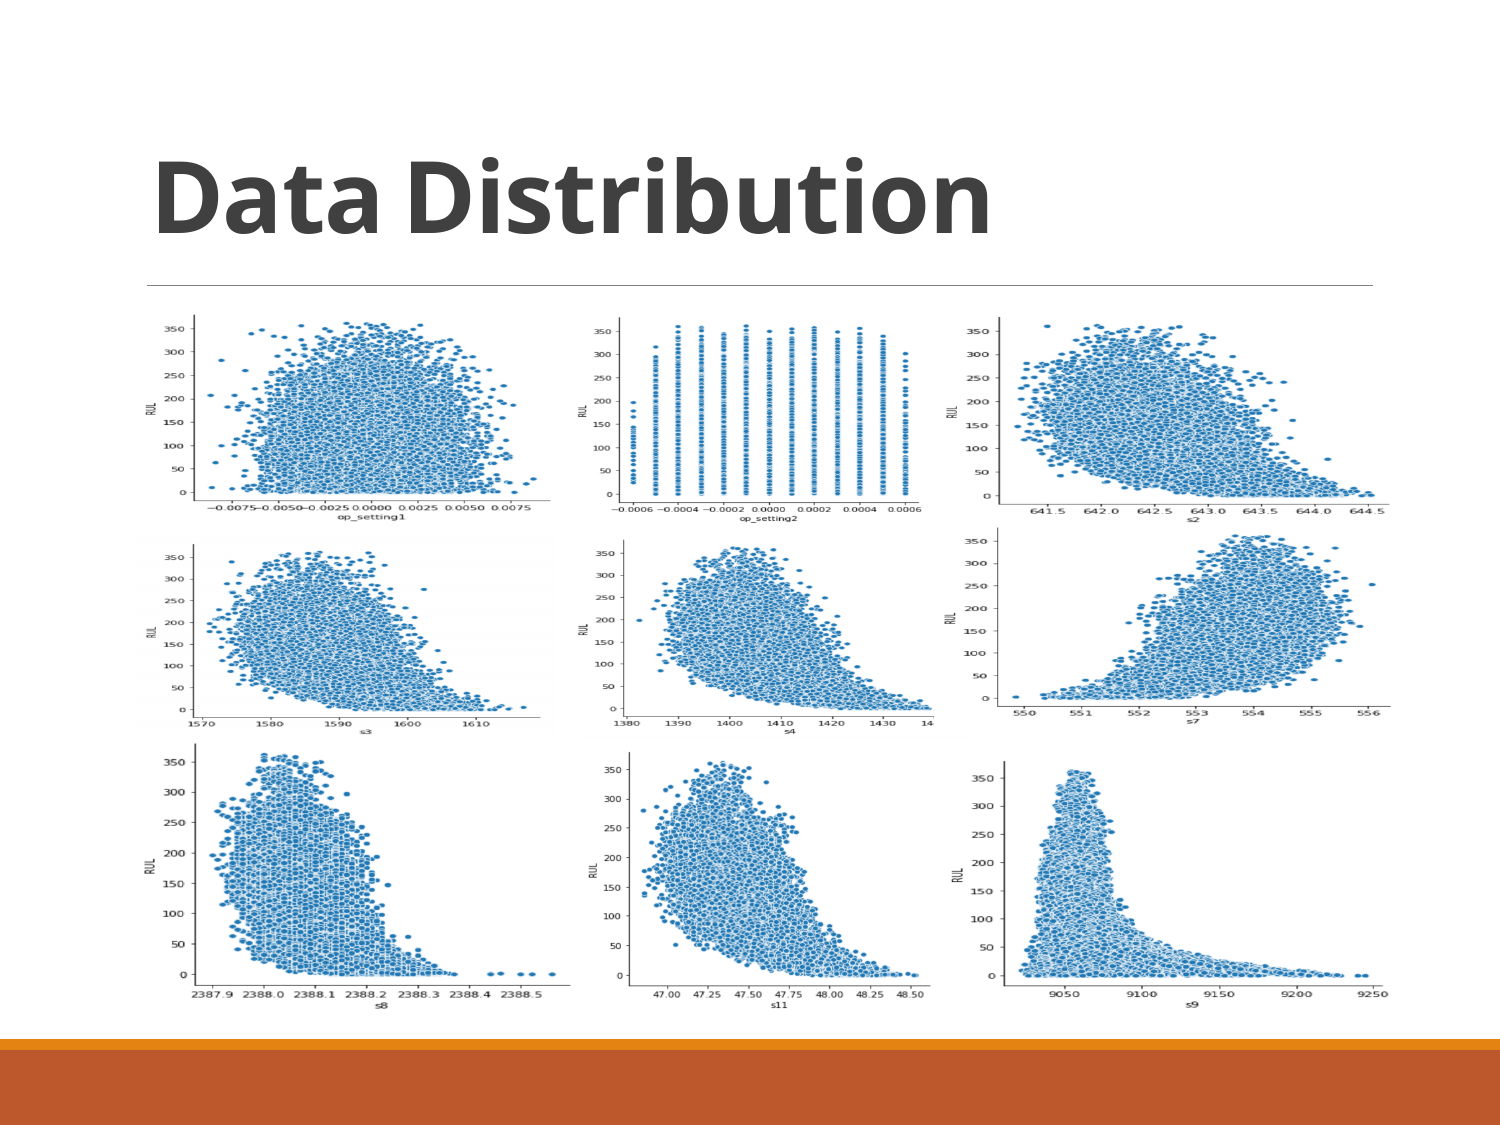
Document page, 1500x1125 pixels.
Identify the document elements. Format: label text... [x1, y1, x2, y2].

picture [568, 309, 931, 527]
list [129, 310, 566, 527]
title Data Distribution [135, 47, 1373, 262]
picture [583, 747, 939, 1013]
picture [944, 751, 1399, 1013]
picture [134, 311, 1402, 1013]
